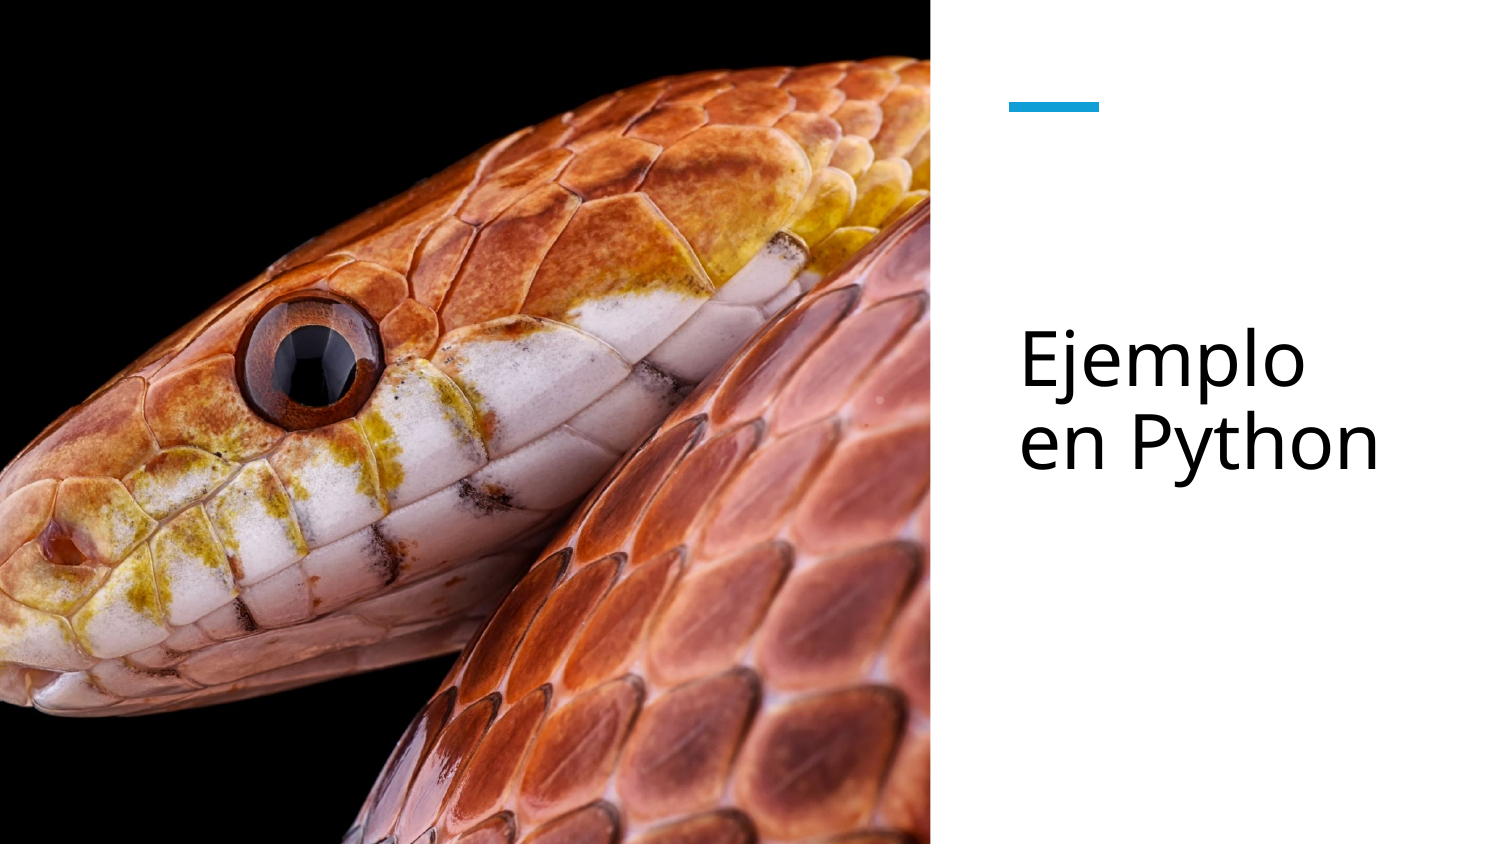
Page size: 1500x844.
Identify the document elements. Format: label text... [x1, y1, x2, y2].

picture [0, 0, 931, 844]
text_box Ejemplo en Python [1003, 312, 1426, 557]
